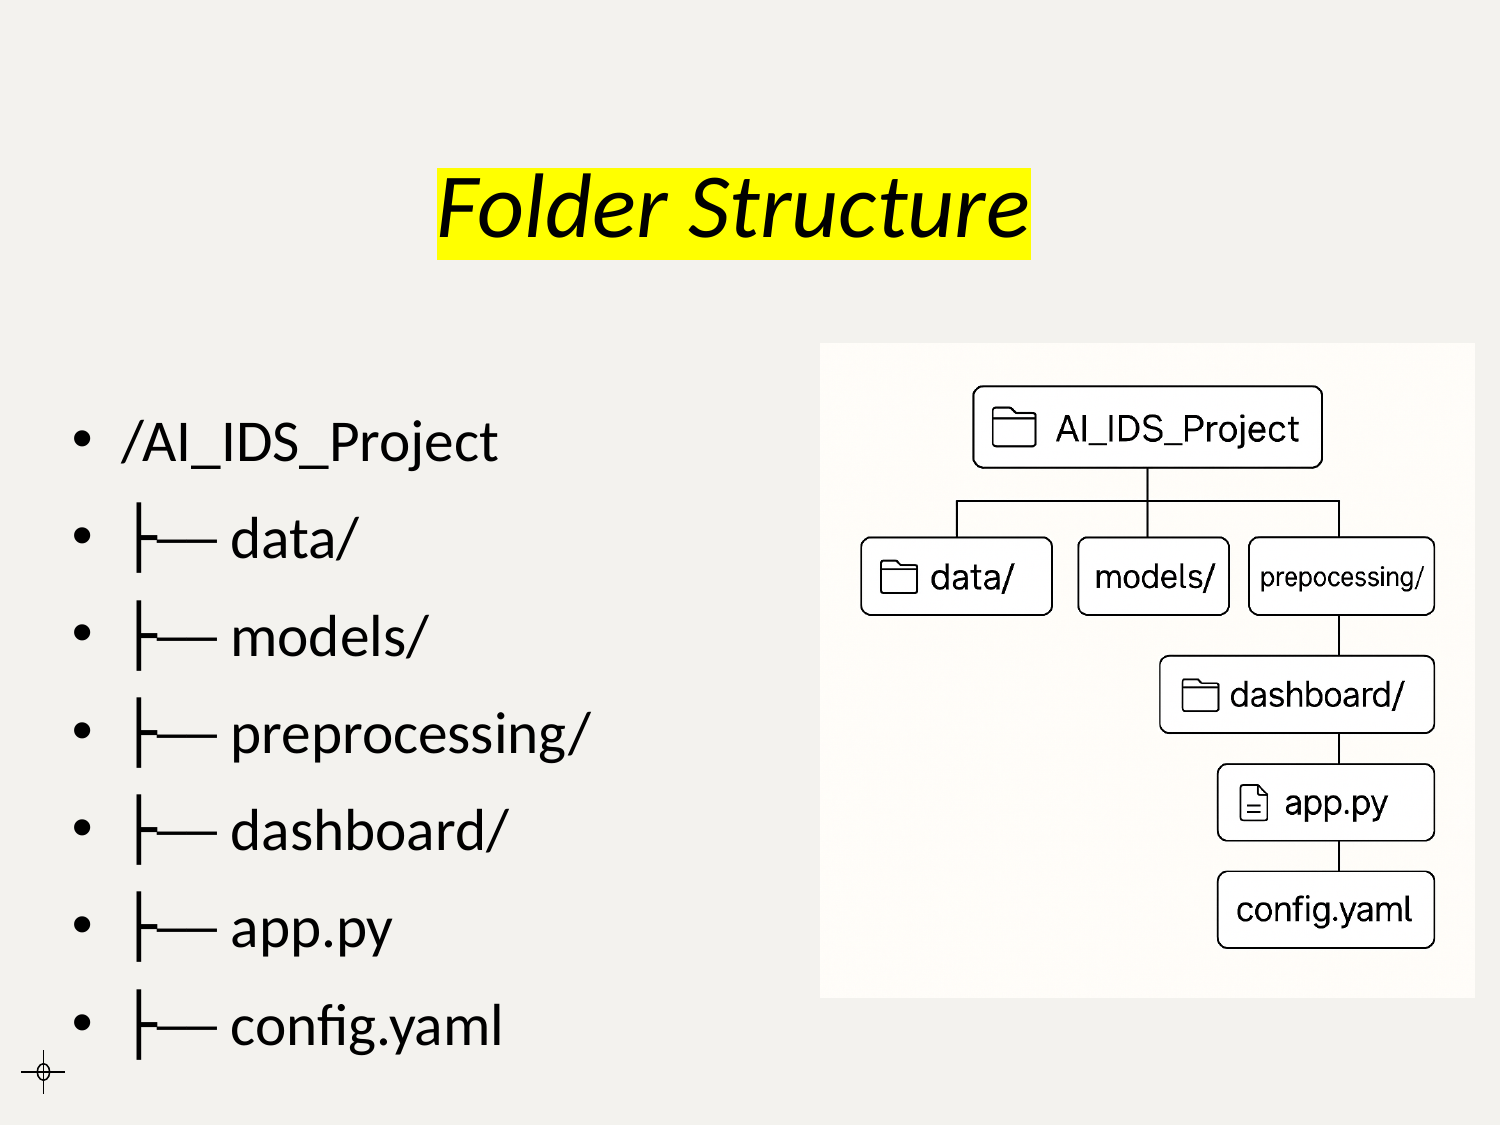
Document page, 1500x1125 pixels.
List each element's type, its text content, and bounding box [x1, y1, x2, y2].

list /AI_IDS_Project ├── data/ ├── models/ ├── preprocessing/ ├── dashboard/ ├── app.py ├── config.yaml [56, 380, 796, 1069]
title Folder Structure [150, 59, 1318, 319]
picture [820, 343, 1476, 999]
